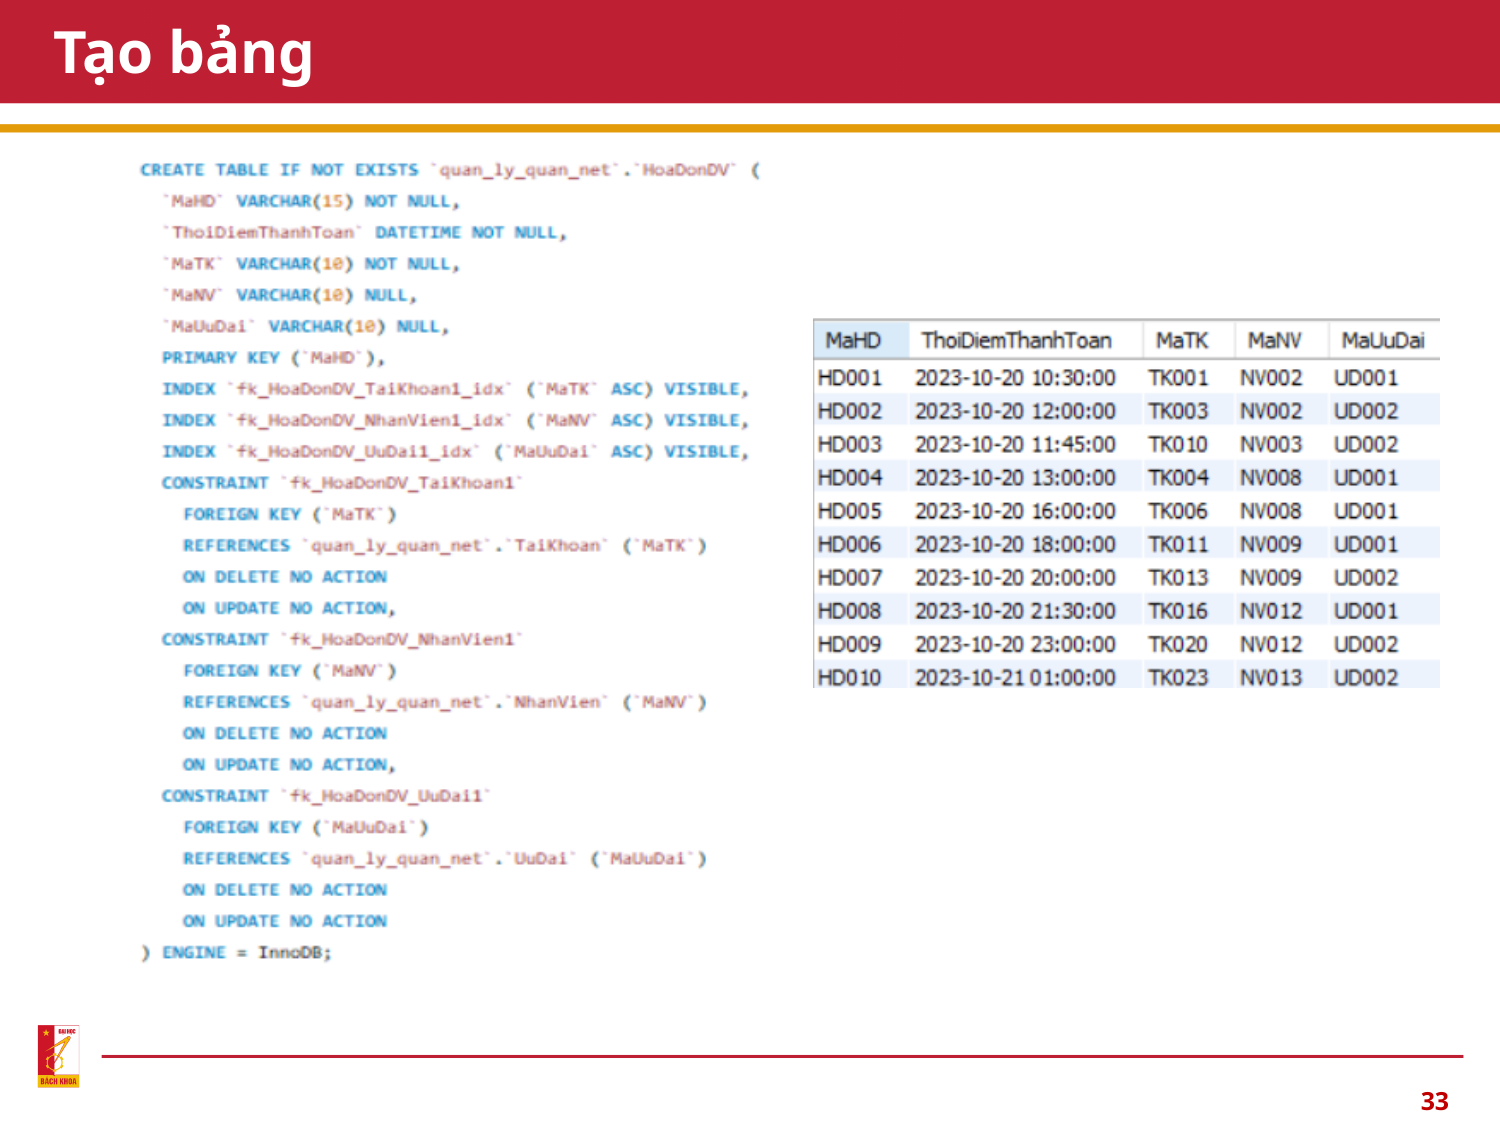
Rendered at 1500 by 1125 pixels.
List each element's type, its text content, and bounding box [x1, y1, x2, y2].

slide_number 33 [1126, 1078, 1464, 1125]
picture [0, 0, 1500, 1125]
title Tạo bảng [38, 15, 1462, 91]
